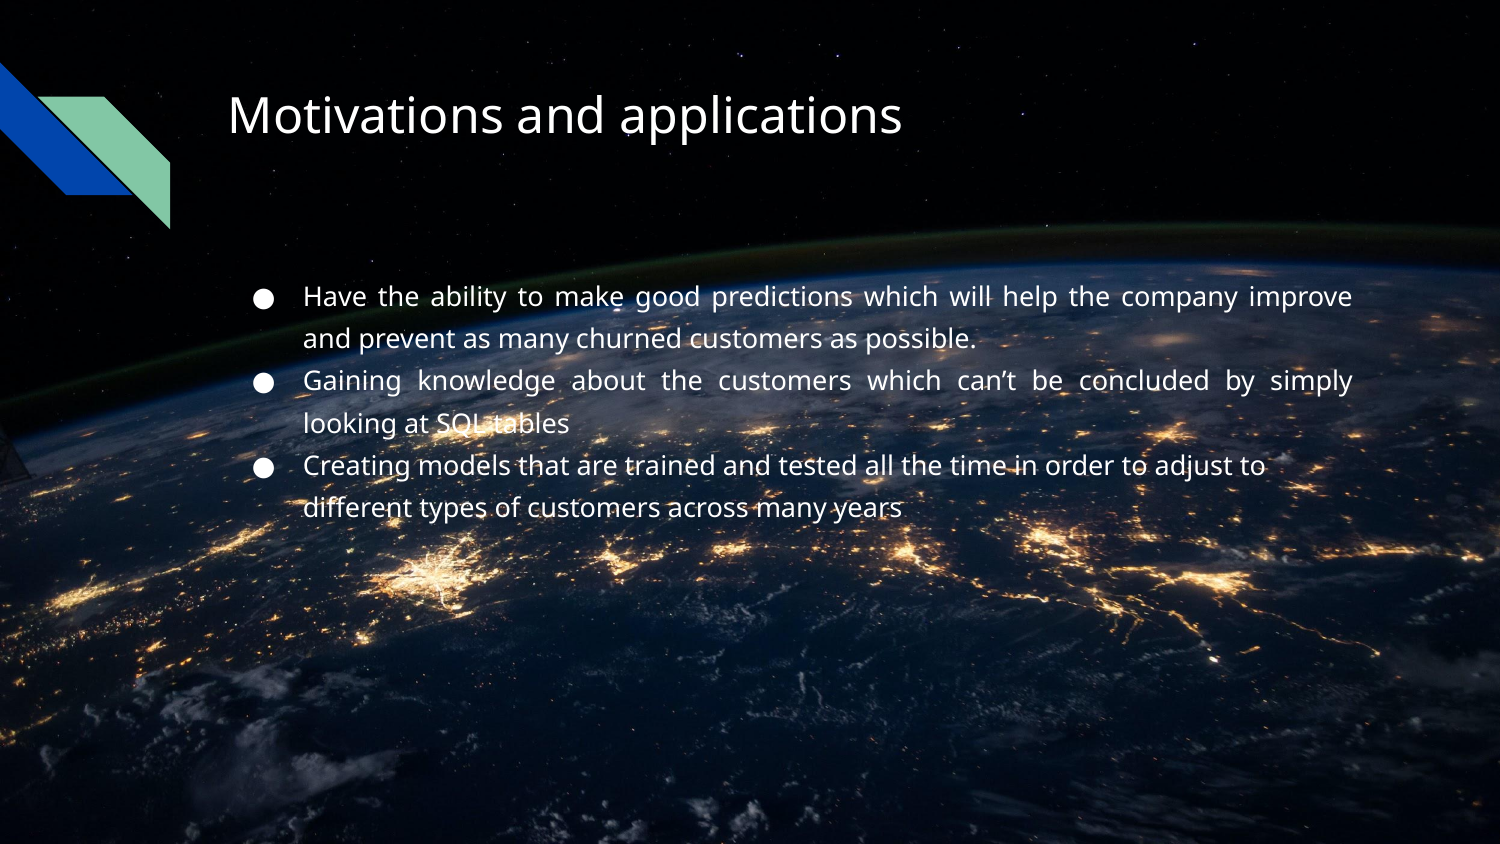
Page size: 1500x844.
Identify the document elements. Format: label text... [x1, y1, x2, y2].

picture [0, 0, 1500, 844]
title Motivations and applications [212, 64, 1368, 215]
list Have the ability to make good predictions which will help the company improve and prevent as many churned customers as possible. Gaining knowledge about the customers which can’t be concluded by simply looking at SQL tables Creating models that are trained and tested all the time in order to adjust to different types of customers across many years [212, 257, 1368, 735]
